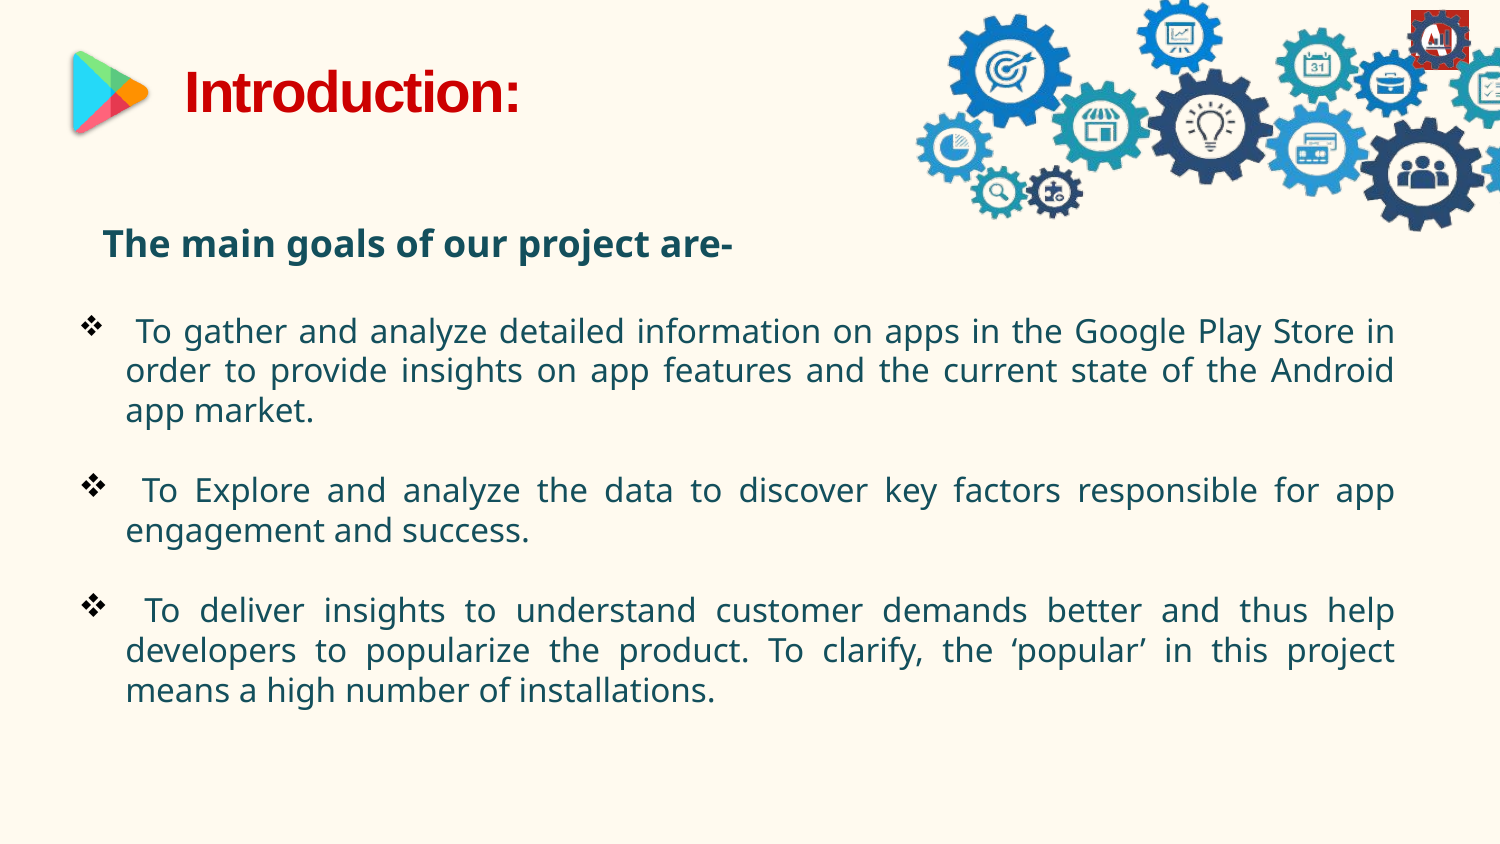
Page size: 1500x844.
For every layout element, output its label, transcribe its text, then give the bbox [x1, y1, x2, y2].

text_box Introduction: [167, 46, 538, 132]
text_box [60, 46, 160, 142]
text_box The main goals of our project are- To gather and analyze detailed information on apps in the Google Play Store in order to provide insights on app features and the current state of the Android app market. To Explore and analyze the data to discover key factors responsible for app engagement and success. To deliver insights to understand customer demands better and thus help developers to popularize the product. To clarify, the ‘popular’ in this project means a high number of installations. [63, 167, 1413, 717]
text_box [912, 0, 1500, 234]
